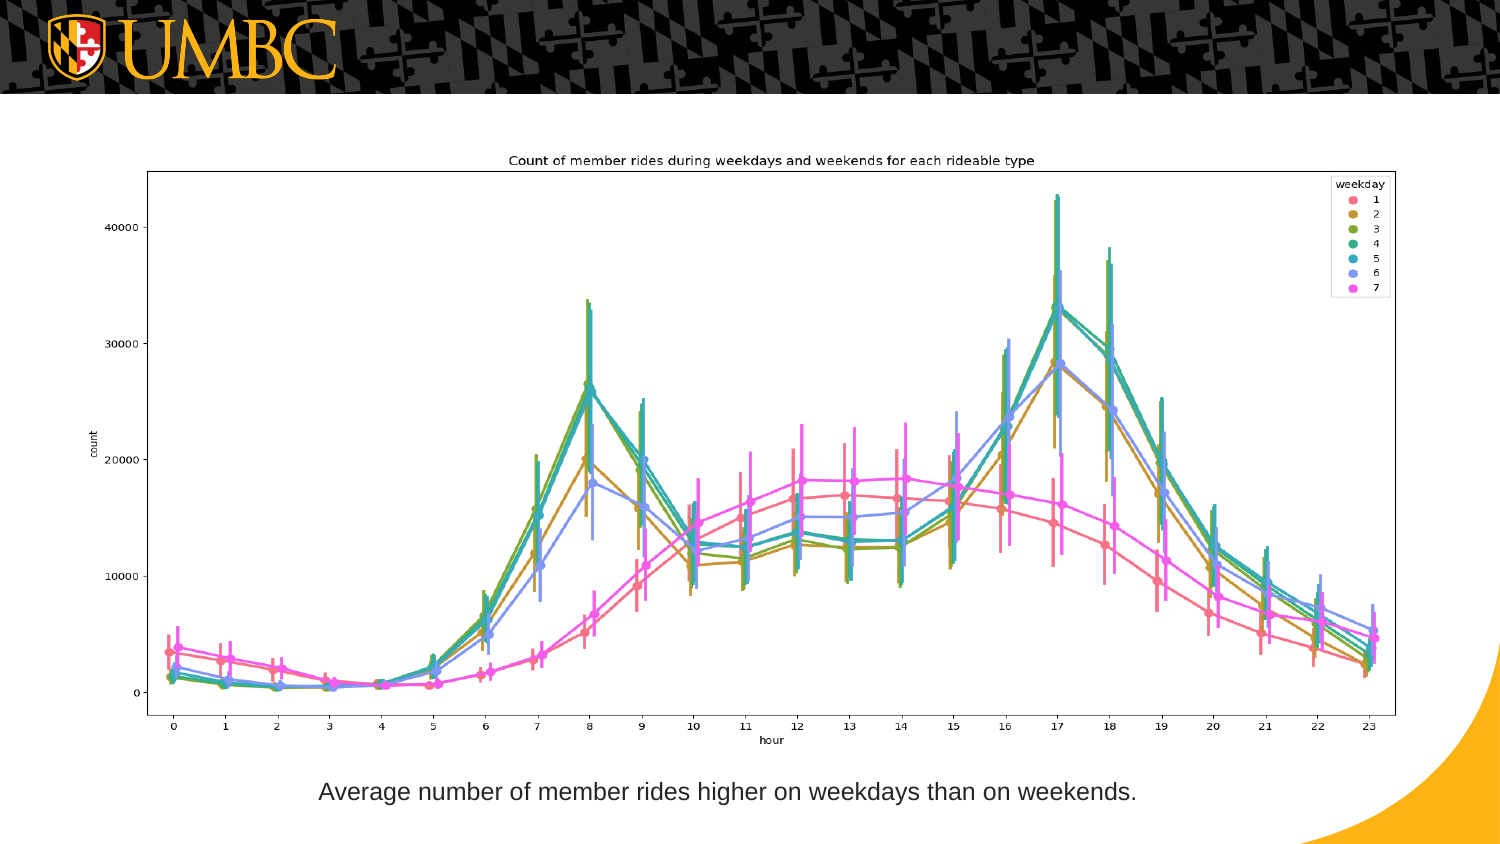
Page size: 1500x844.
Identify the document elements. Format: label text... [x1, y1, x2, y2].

text_box Average number of member rides higher on weekdays than on weekends. [303, 761, 1252, 821]
picture [0, 0, 1500, 94]
picture [80, 148, 1500, 844]
